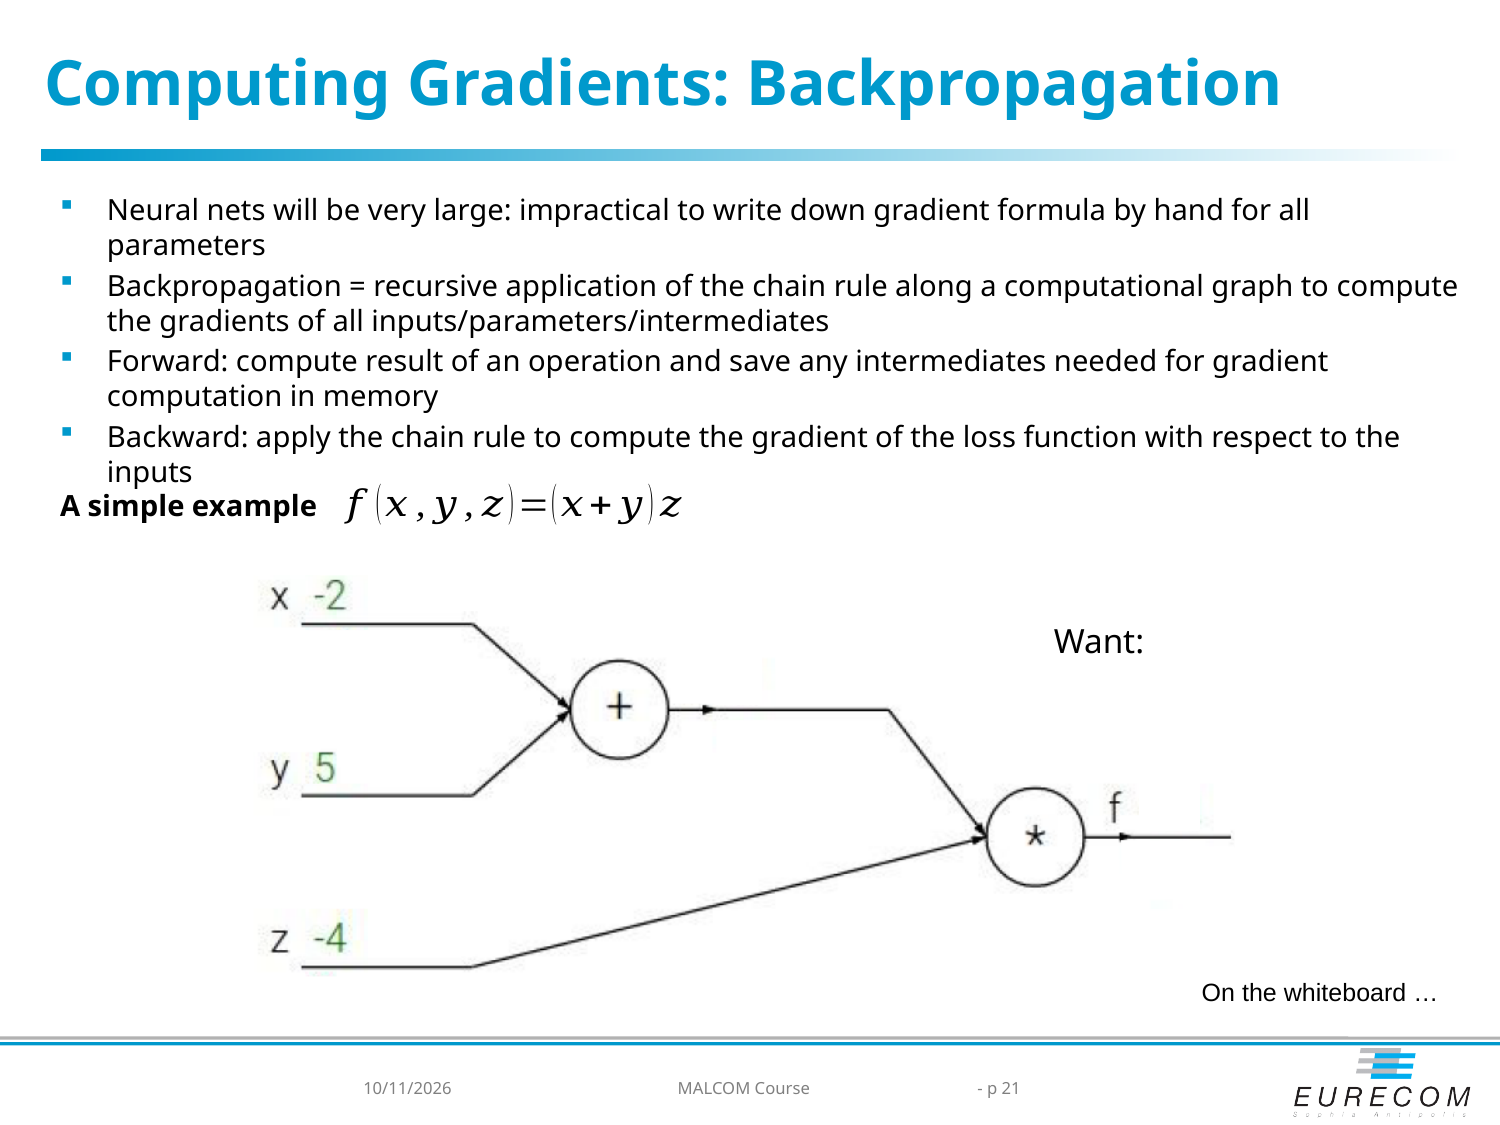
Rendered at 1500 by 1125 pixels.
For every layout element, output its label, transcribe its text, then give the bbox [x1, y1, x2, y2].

text_box On the whiteboard … [1186, 969, 1459, 1015]
text_box A simple example [0, 479, 1400, 610]
picture [253, 575, 1235, 988]
slide_number - p 21 [962, 1070, 1081, 1103]
text_box Neural nets will be very large: impractical to write down gradient formula by hand for all parameters Backpropagation = recursive application of the chain rule along a computational graph to compute the gradients of all inputs/parameters/intermediates Forward: compute result of an operation and save any intermediates needed for gradient computation in memory Backward: apply the chain rule to compute the gradient of the loss function with respect to the inputs [0, 183, 1483, 314]
footer MALCOM Course [537, 1070, 951, 1103]
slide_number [348, 1070, 526, 1103]
text_box Computing Gradients: Backpropagation [29, 35, 1436, 142]
picture [1293, 1048, 1477, 1118]
